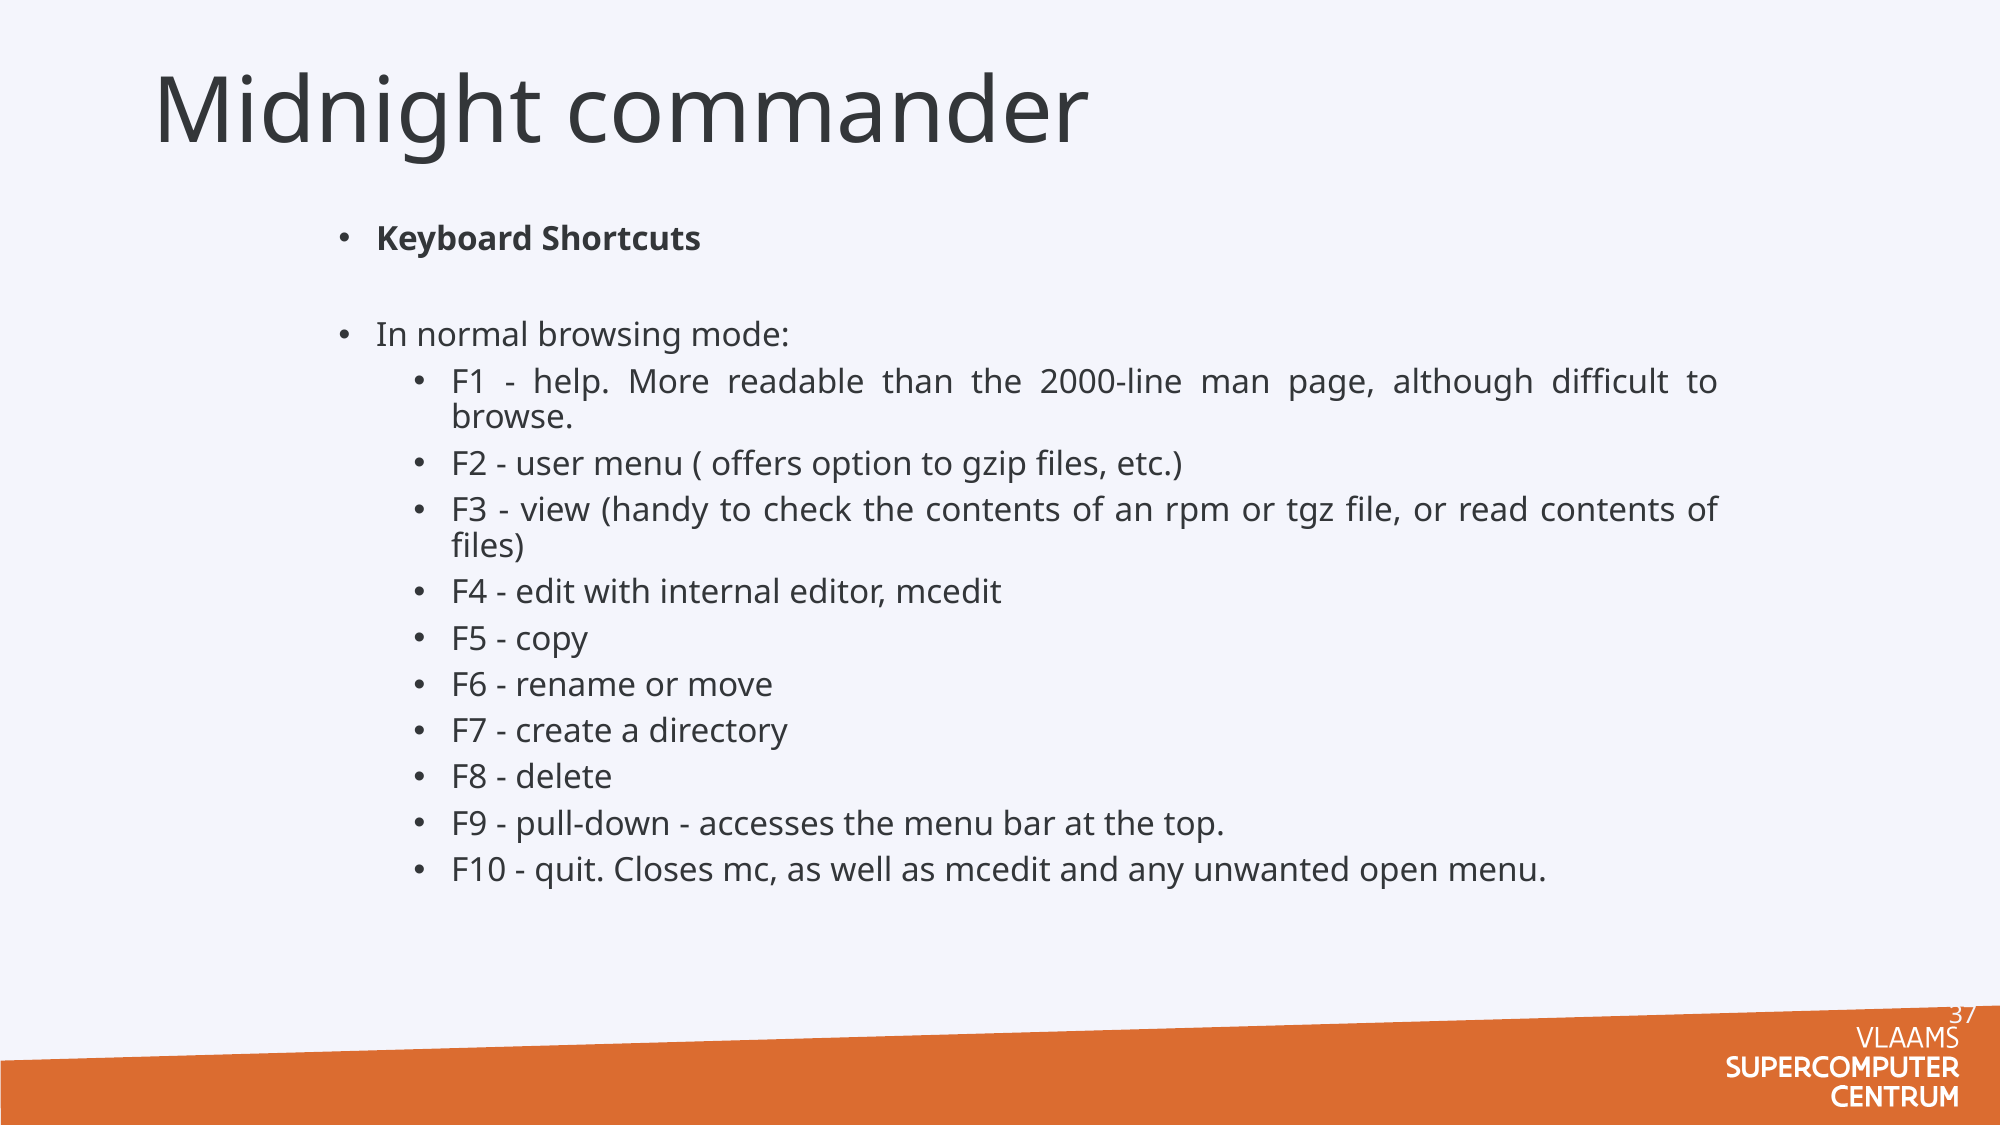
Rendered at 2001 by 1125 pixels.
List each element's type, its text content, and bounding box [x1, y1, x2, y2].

slide_number 37 [1787, 992, 1993, 1040]
picture [1725, 1021, 1960, 1117]
list Keyboard Shortcuts In normal browsing mode: F1 - help. More readable than the 2000-line man page, although difficult to browse. F2 - user menu ( offers option to gzip files, etc.) F3 - view (handy to check the contents of an rpm or tgz file, or read contents of files) F4 - edit with internal editor, mcedit F5 - copy F6 - rename or move F7 - create a directory F8 - delete F9 - pull-down - accesses the menu bar at the top. F10 - quit. Closes mc, as well as mcedit and any unwanted open menu. [338, 221, 1721, 948]
title Midnight commander [137, 4, 1863, 222]
